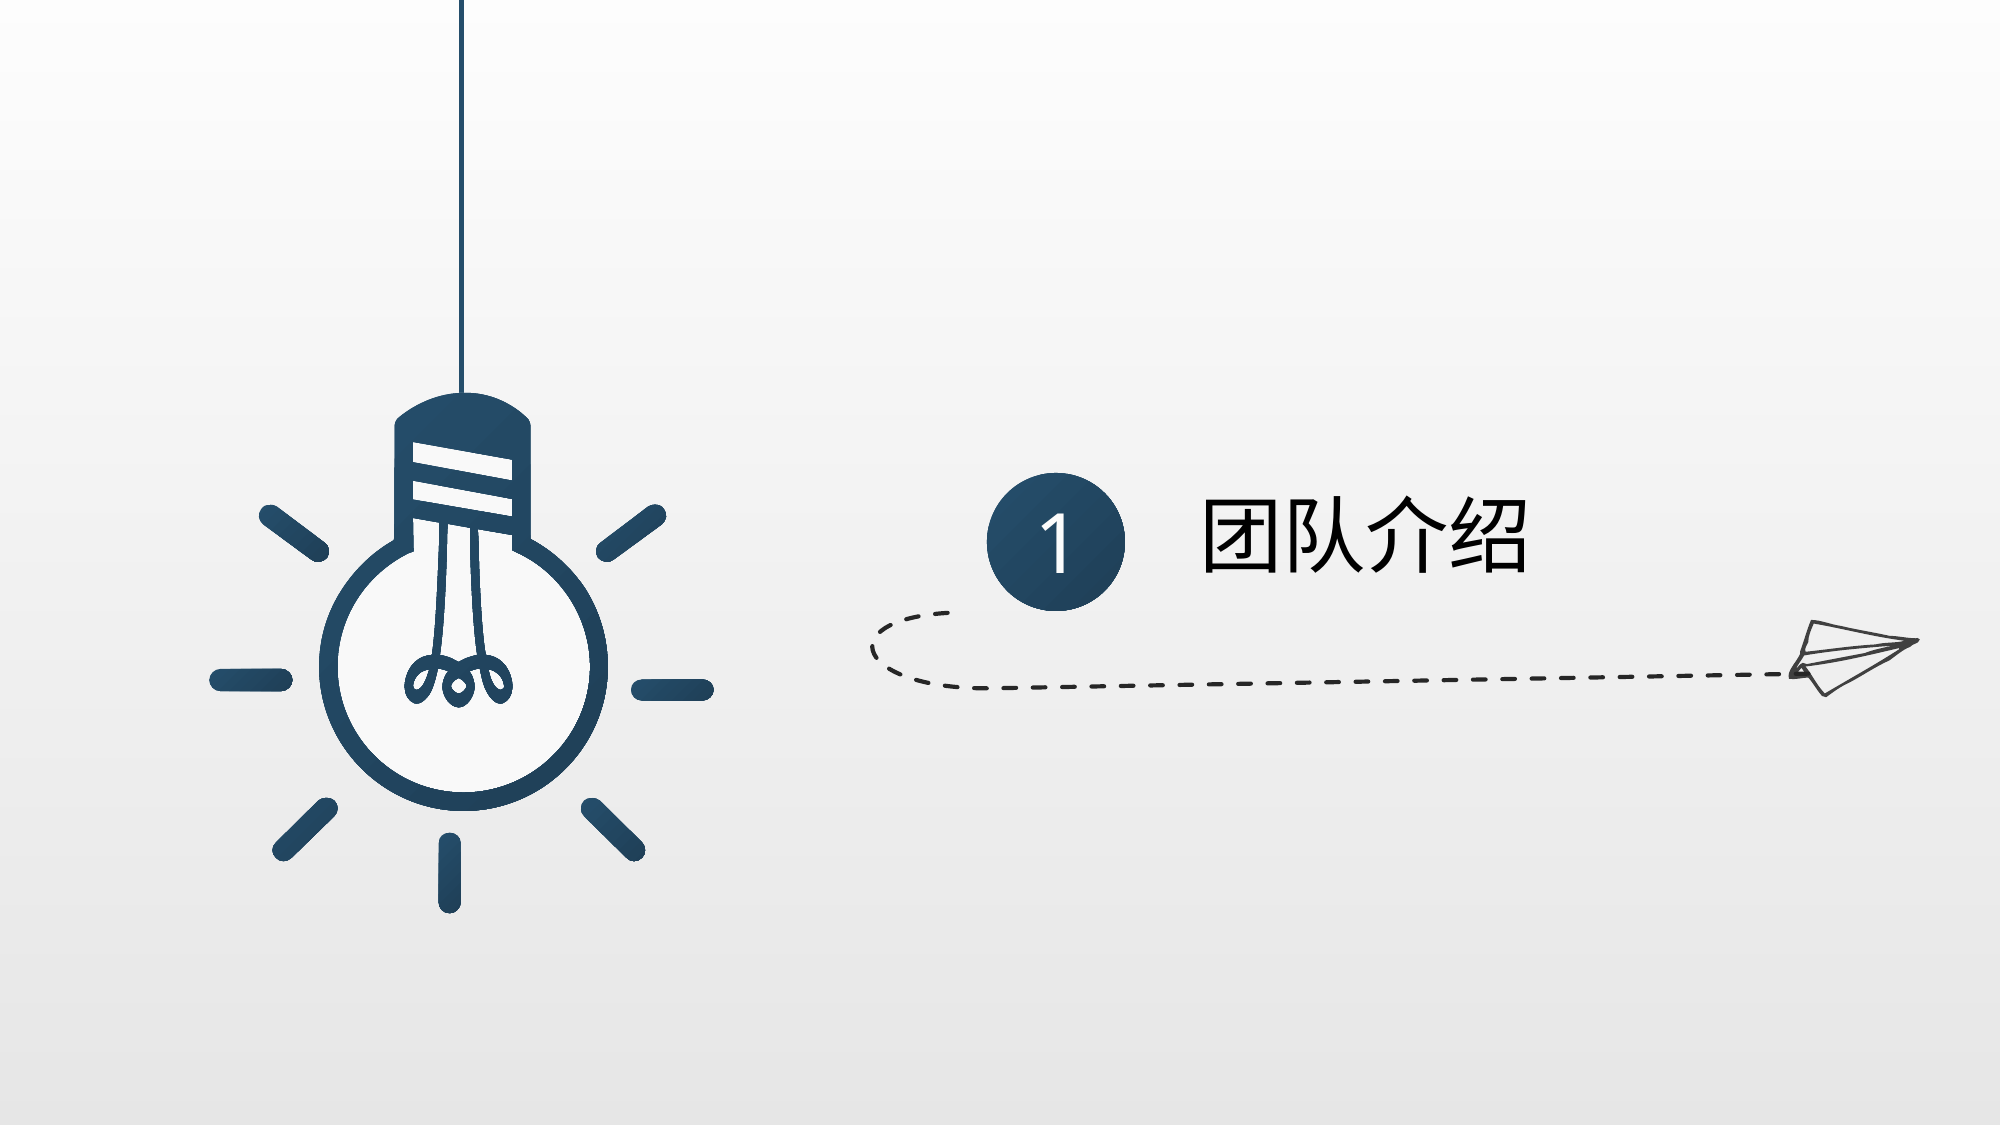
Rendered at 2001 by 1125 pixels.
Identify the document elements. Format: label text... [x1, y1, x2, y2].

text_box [986, 472, 1125, 611]
text_box [1788, 619, 1920, 698]
text_box 团队介绍 [1184, 476, 1818, 591]
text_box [209, 0, 714, 914]
text_box [871, 611, 1818, 690]
